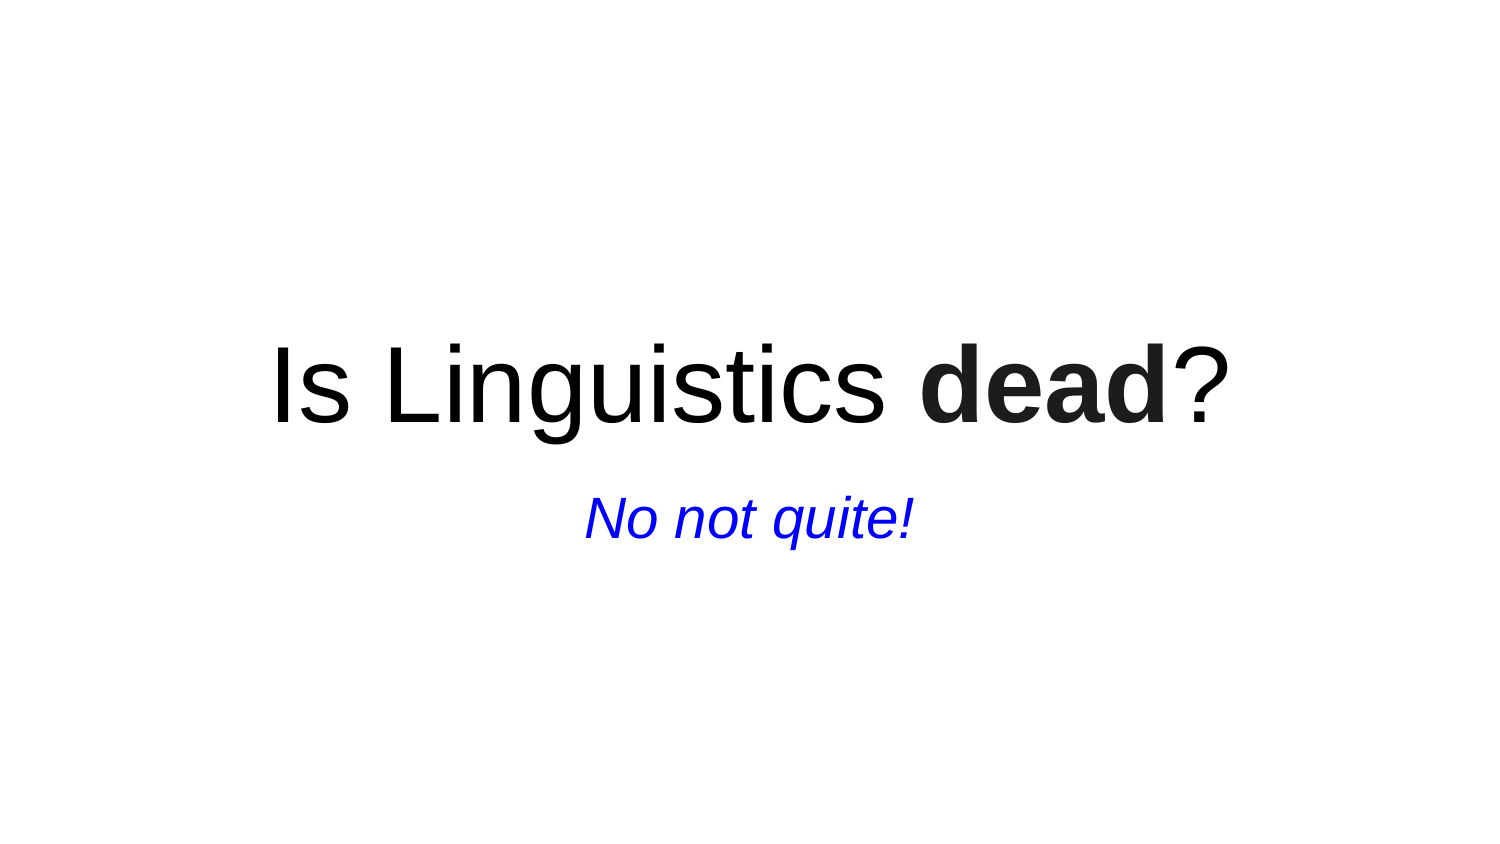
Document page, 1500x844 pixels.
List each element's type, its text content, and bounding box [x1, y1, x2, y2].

subtitle No not quite! [51, 464, 1449, 595]
title Is Linguistics dead? [51, 122, 1449, 459]
